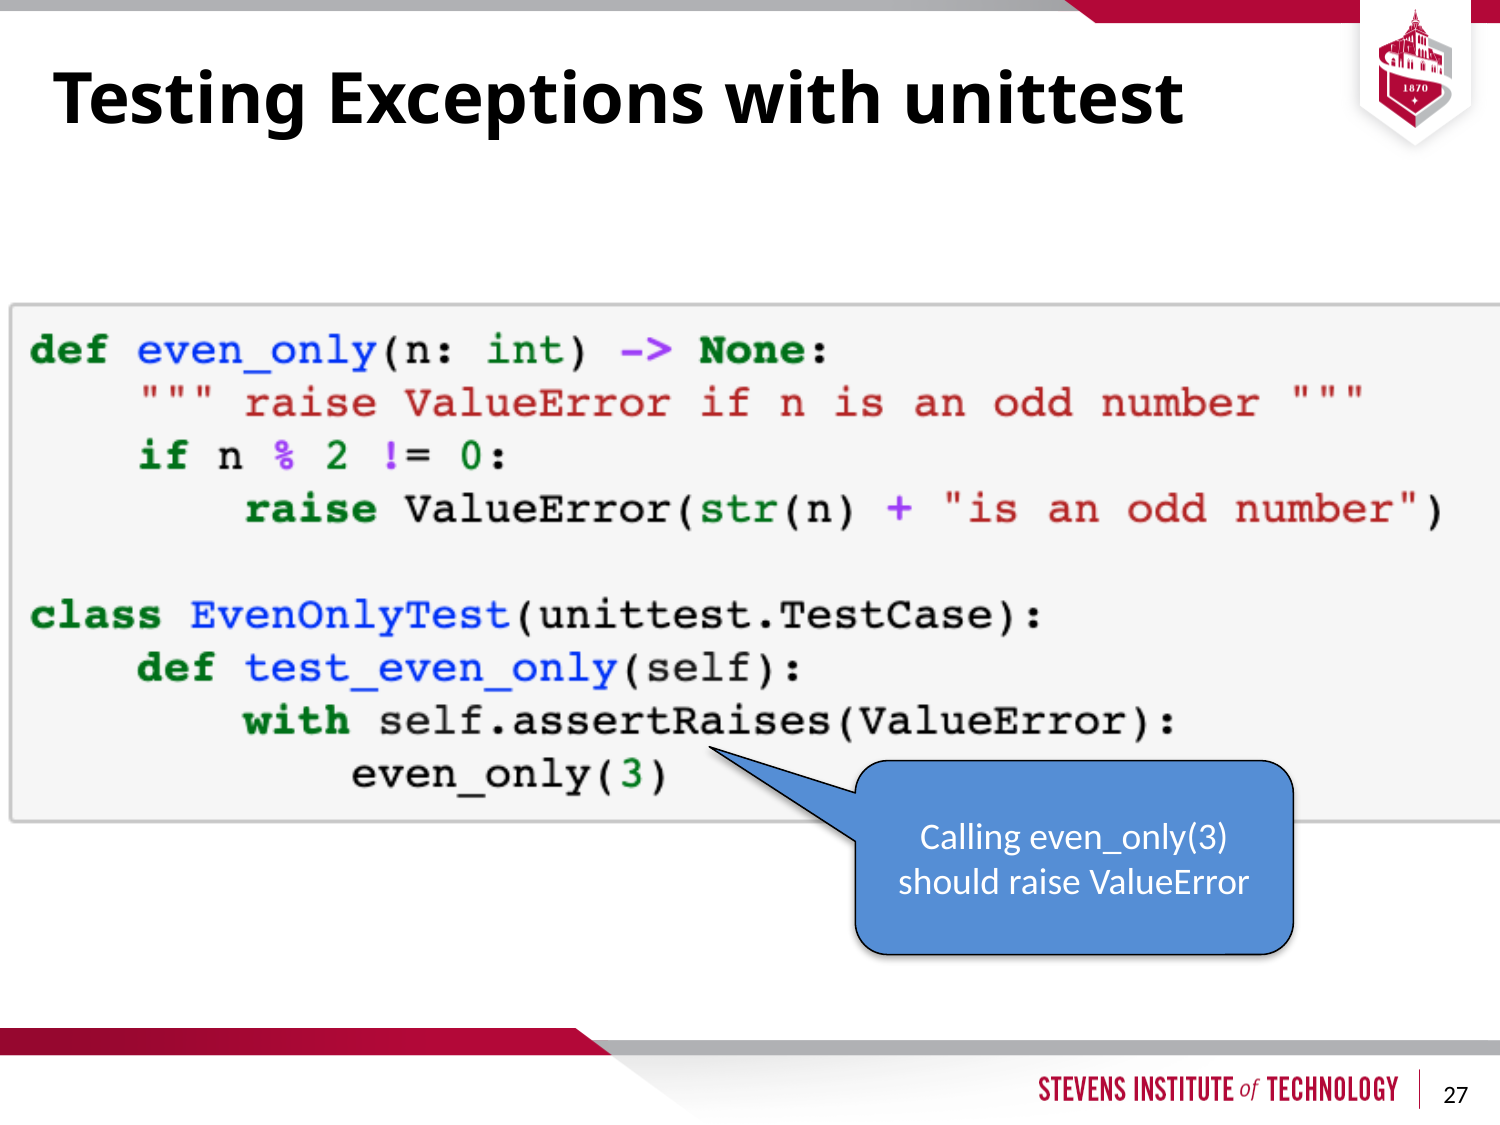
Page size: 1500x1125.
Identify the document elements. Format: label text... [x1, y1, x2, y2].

title Testing Exceptions with unittest [37, 45, 1338, 150]
picture [0, 1028, 1500, 1125]
picture [0, 0, 1500, 160]
picture [0, 294, 1500, 831]
text_box Calling even_only(3) should raise ValueError [850, 839, 1295, 956]
slide_number 27 [1428, 1071, 1490, 1108]
